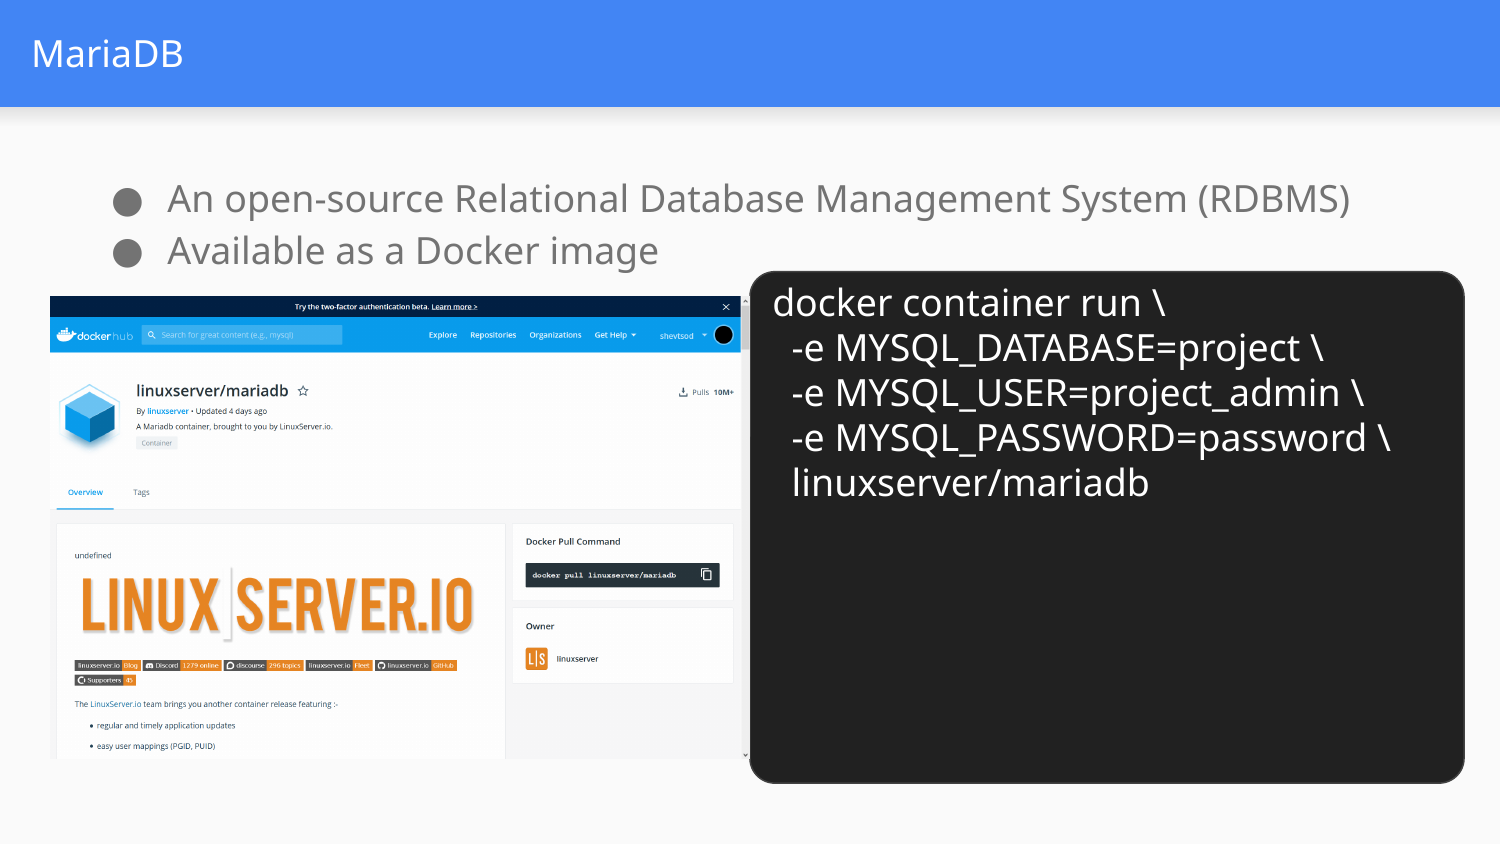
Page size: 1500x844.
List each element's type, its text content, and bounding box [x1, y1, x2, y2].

picture [49, 295, 751, 759]
title MariaDB [16, 2, 1464, 102]
text_box docker container run \ -e MYSQL_DATABASE=project \ -e MYSQL_USER=project_admin \ -e MYSQL_PASSWORD=password \ linuxserver/mariadb [750, 271, 1465, 784]
list An open-source Relational Database Management System (RDBMS) Available as a Docker image [77, 153, 1427, 288]
